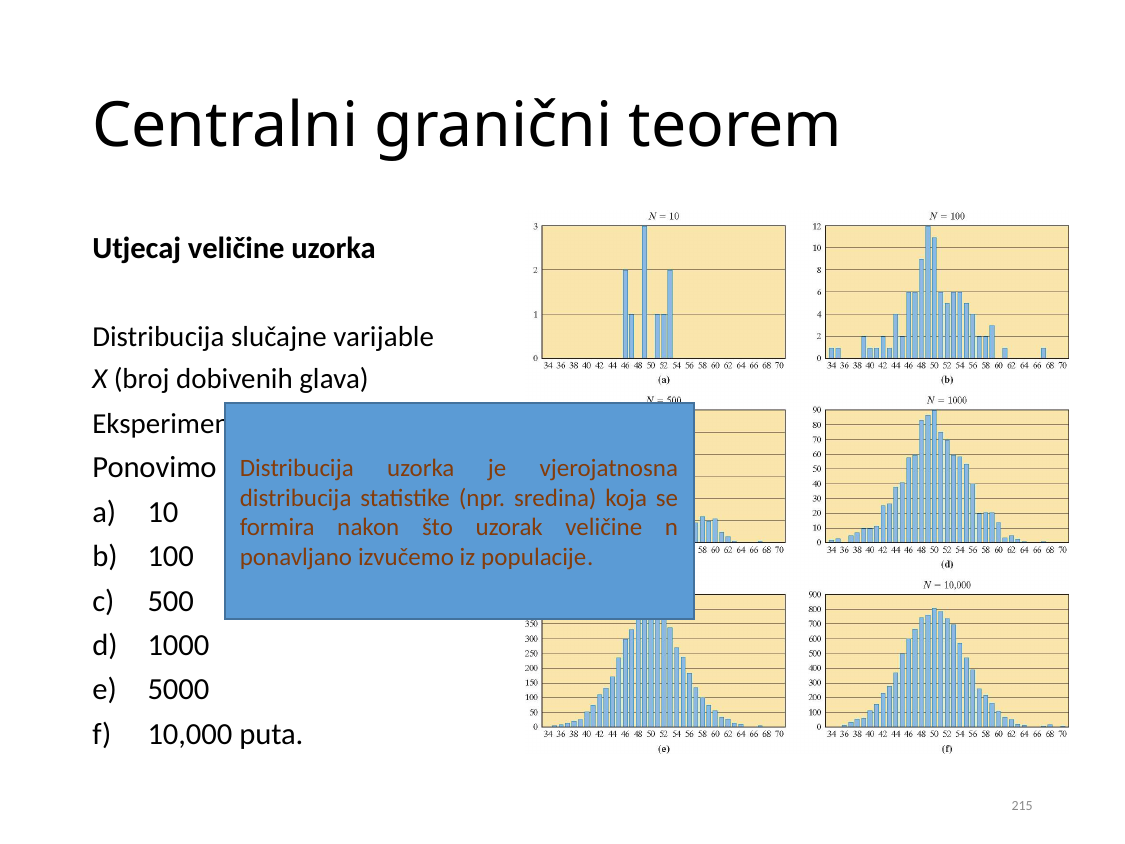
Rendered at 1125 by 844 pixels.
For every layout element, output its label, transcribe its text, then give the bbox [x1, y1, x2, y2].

title Centralni granični teorem [77, 44, 1048, 208]
slide_number 215 [794, 782, 1048, 827]
list Utjecaj veličine uzorka Distribucija slučajne varijable X (broj dobivenih glava) Eksperiment: bacimo 100 puta Ponovimo eksperiment: 10 100 500 1000 5000 10,000 puta. [77, 224, 1048, 760]
text_box Distribucija uzorka je vjerojatnosna distribucija statistike (npr. sredina) koja se formira nakon što uzorak veličine n ponavljano izvučemo iz populacije. [224, 402, 524, 620]
picture [524, 210, 1069, 754]
